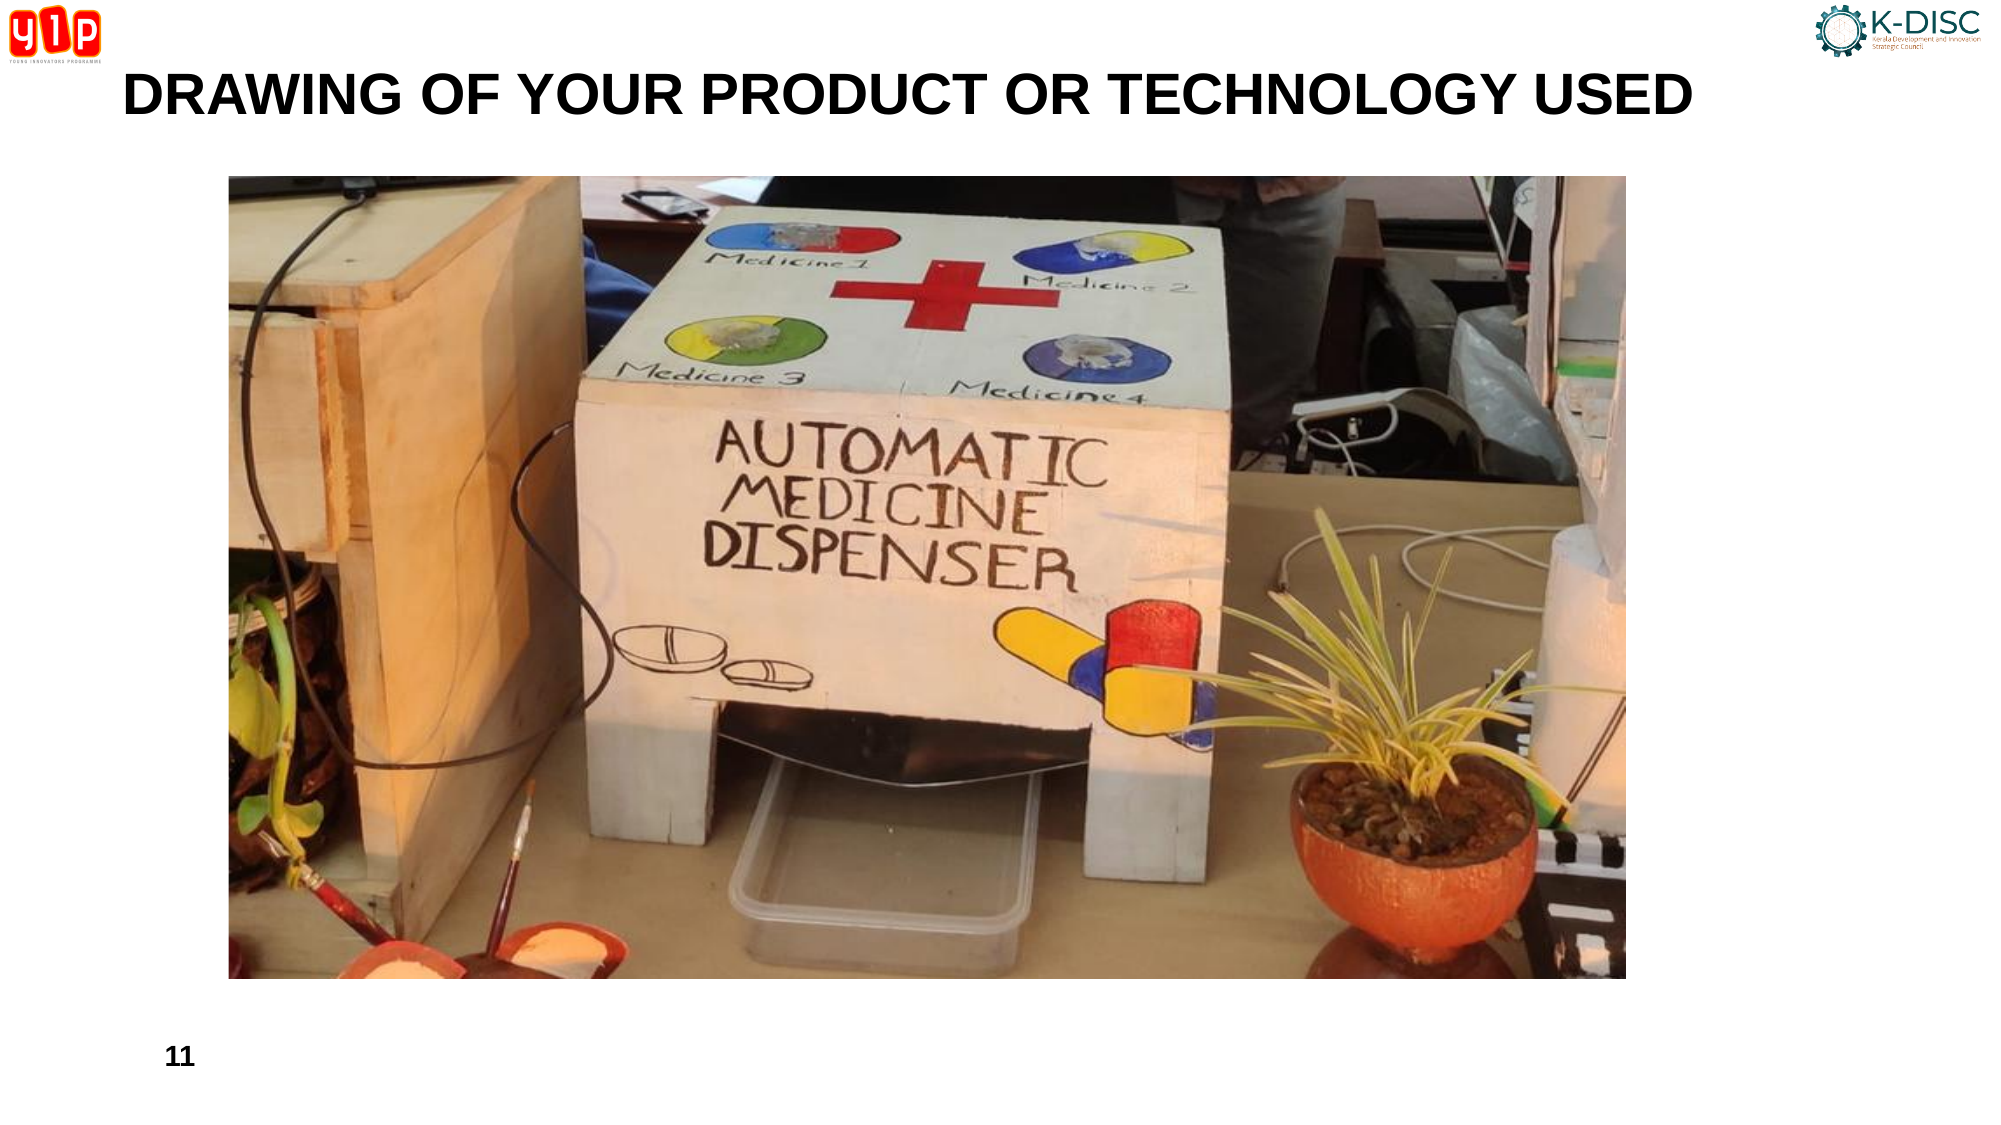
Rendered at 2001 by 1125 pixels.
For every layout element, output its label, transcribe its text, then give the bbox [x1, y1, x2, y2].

text_box [0, 0, 108, 81]
slide_number ‹#› [149, 1024, 588, 1085]
text_box [228, 176, 1626, 979]
picture [1803, 0, 2000, 60]
title DRAWING OF YOUR PRODUCT OR TECHNOLOGY USED [107, 40, 1815, 136]
